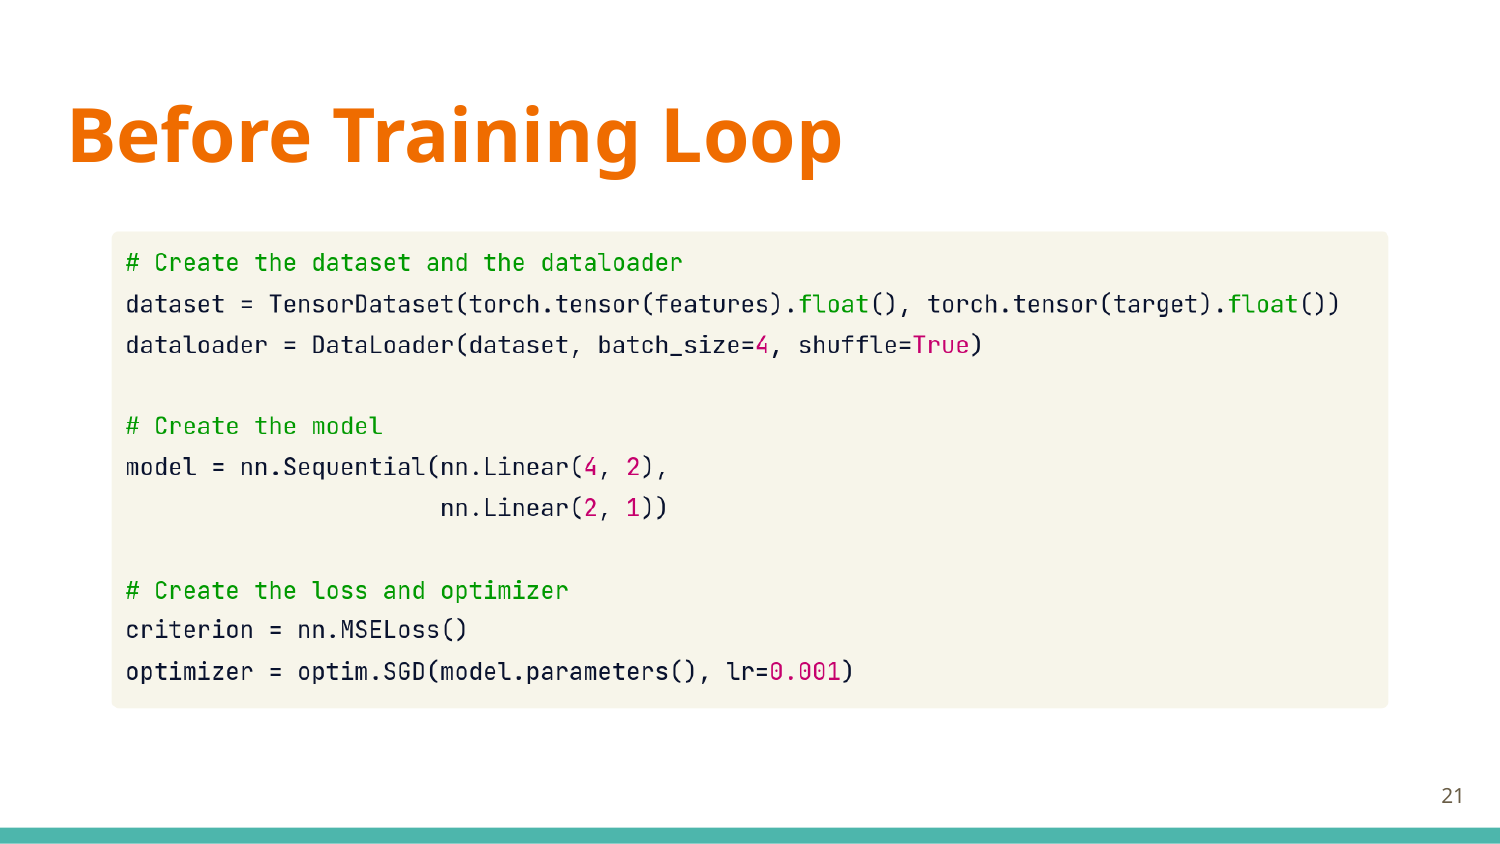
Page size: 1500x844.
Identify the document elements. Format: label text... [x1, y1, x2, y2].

title Before Training Loop [51, 72, 1449, 189]
slide_number 21 [1389, 764, 1480, 830]
picture [87, 213, 1410, 741]
